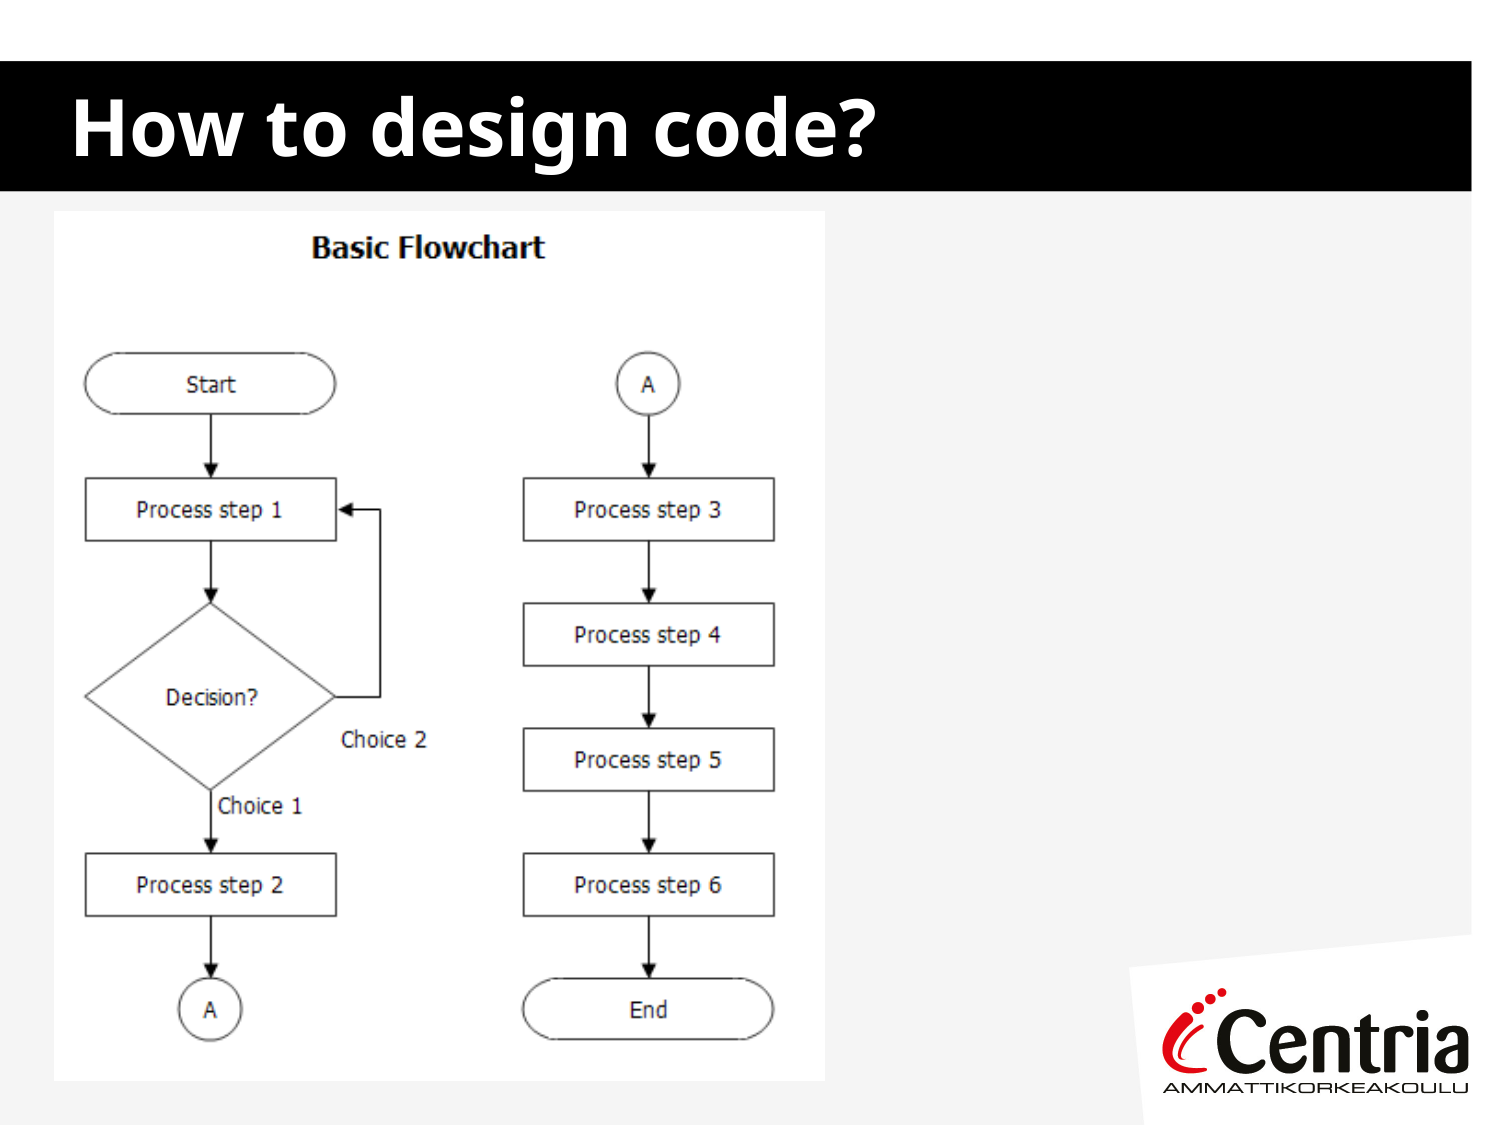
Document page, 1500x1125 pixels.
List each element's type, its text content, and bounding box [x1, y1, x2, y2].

title How to design code? [54, 75, 1410, 181]
picture [0, 0, 1500, 1125]
